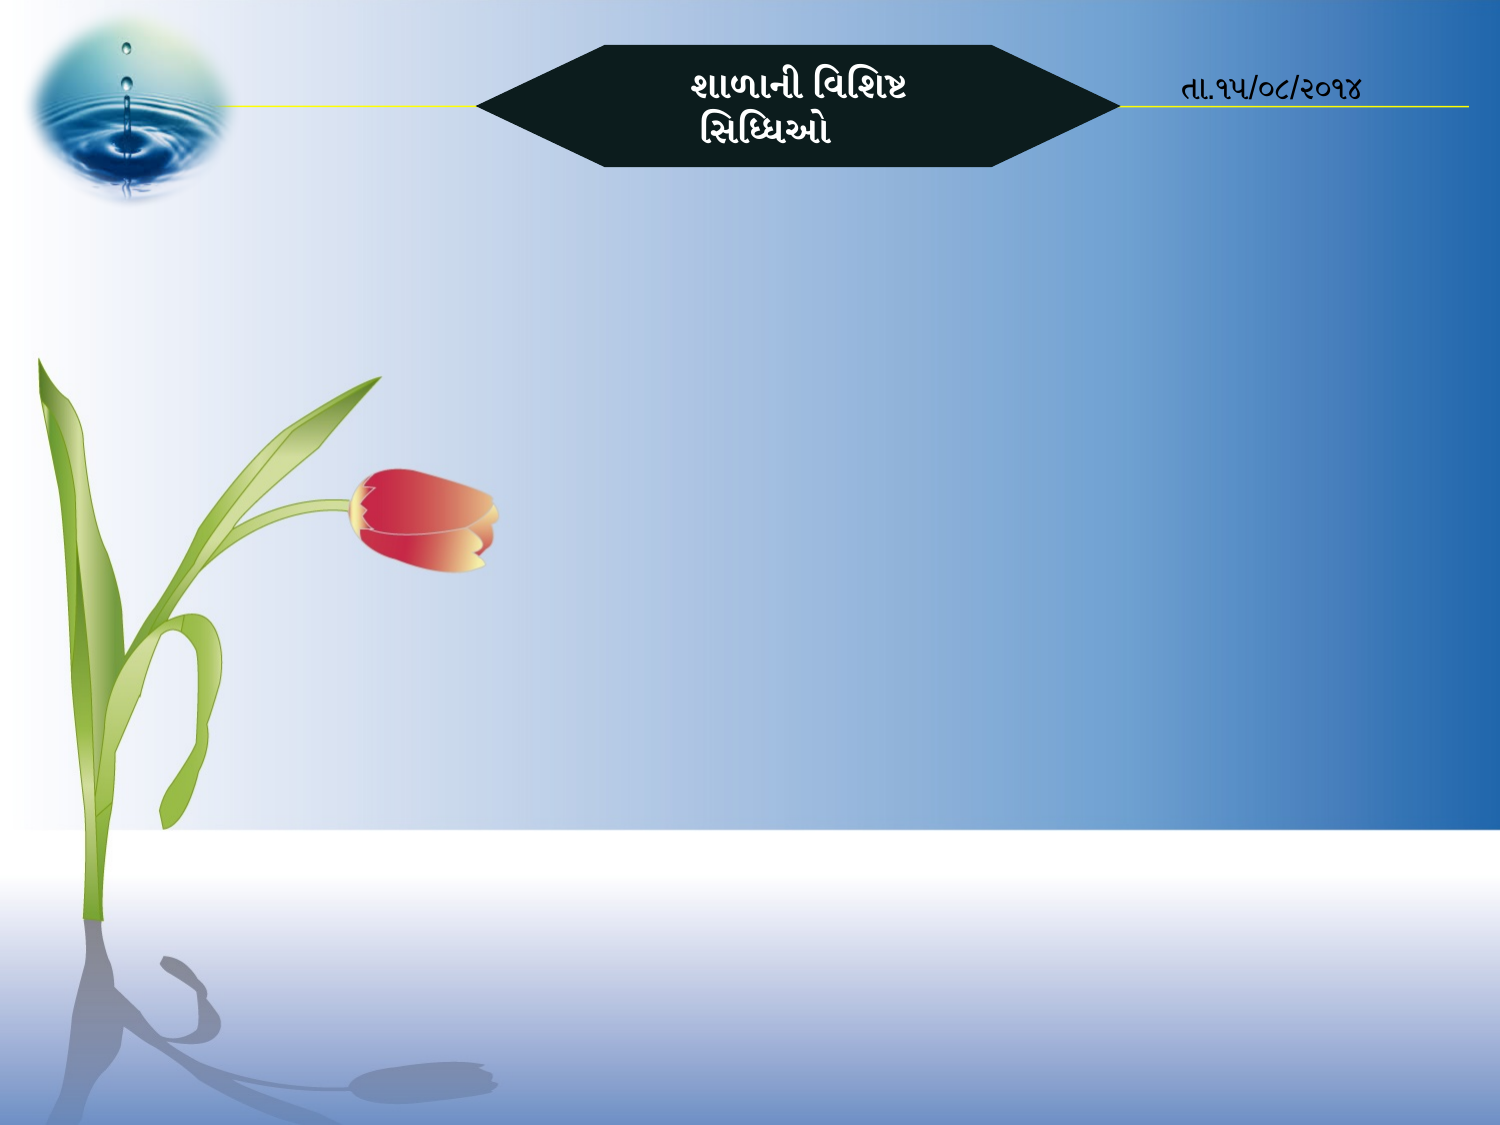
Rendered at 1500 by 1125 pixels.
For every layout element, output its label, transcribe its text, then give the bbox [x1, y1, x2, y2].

text_box શાળાની વિશિષ્ટ સિધ્ધિઓ [491, 116, 1105, 170]
picture [0, 0, 1500, 1125]
text_box તા.૧૫/૦૮/૨૦૧૪ [1165, 59, 1469, 106]
text_box શાળાની વિશિષ્ટ સિધ્ધિઓ [474, 42, 1122, 104]
